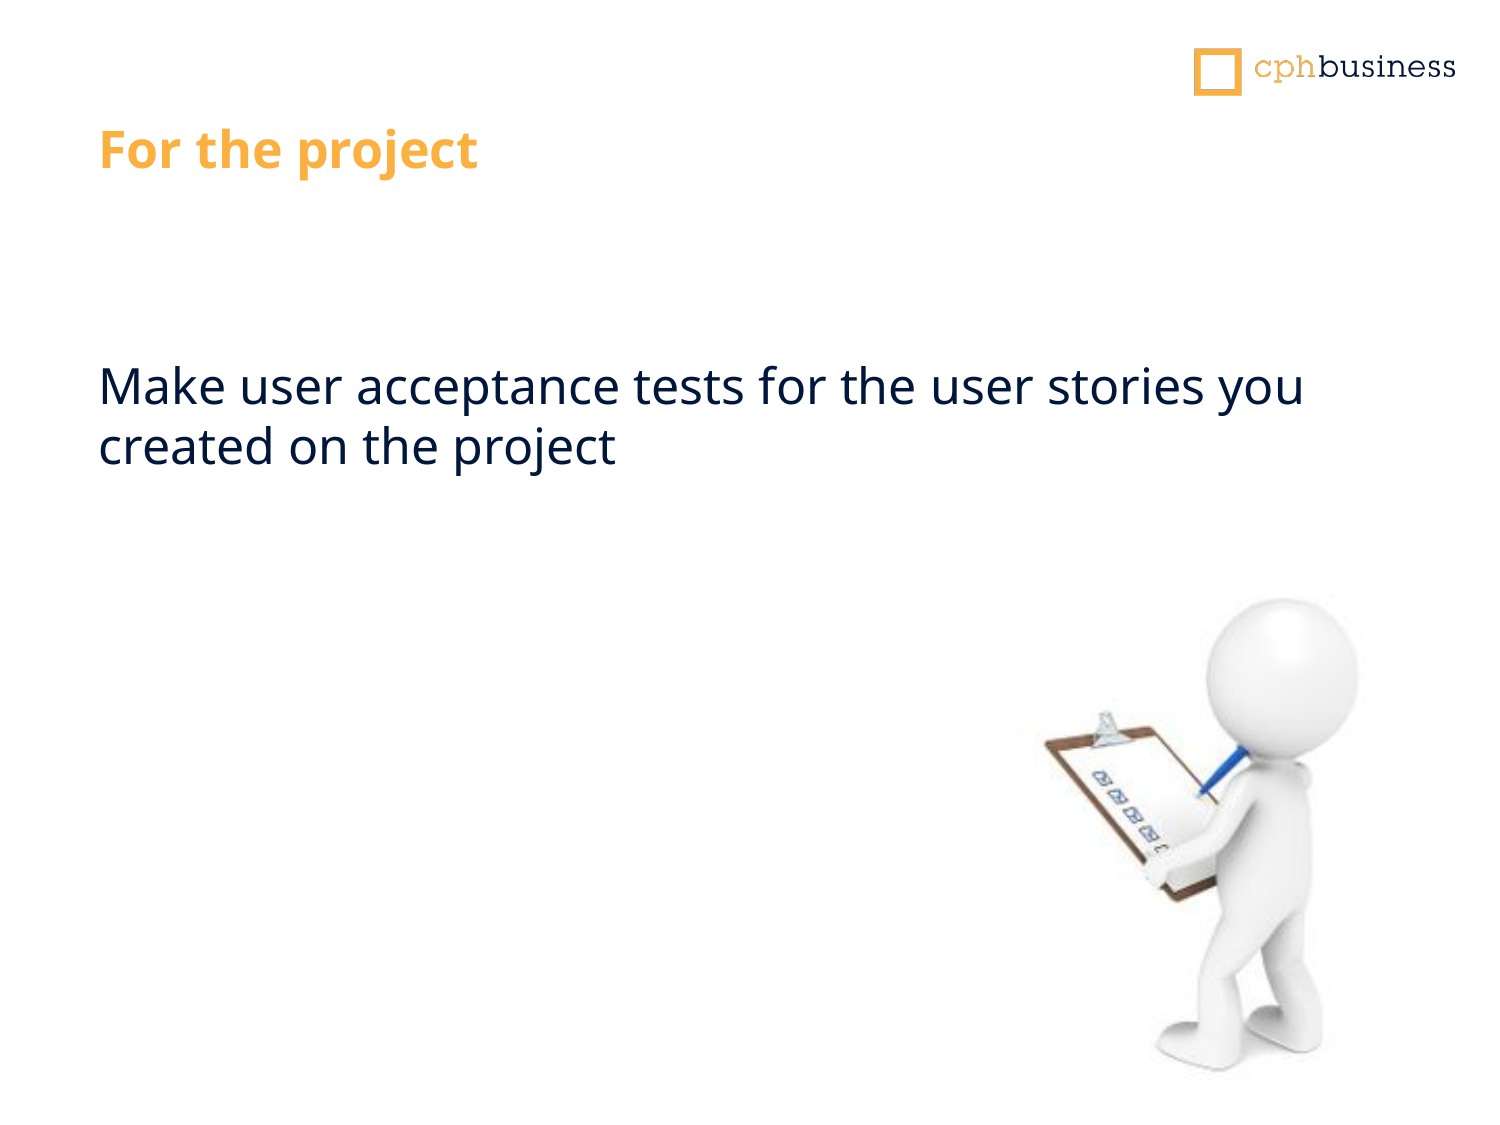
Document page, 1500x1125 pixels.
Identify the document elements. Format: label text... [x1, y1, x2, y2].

picture [950, 580, 1443, 1086]
list For the project [83, 109, 1411, 298]
list Make user acceptance tests for the user stories you created on the project [83, 347, 1411, 967]
picture [1147, 1, 1500, 143]
